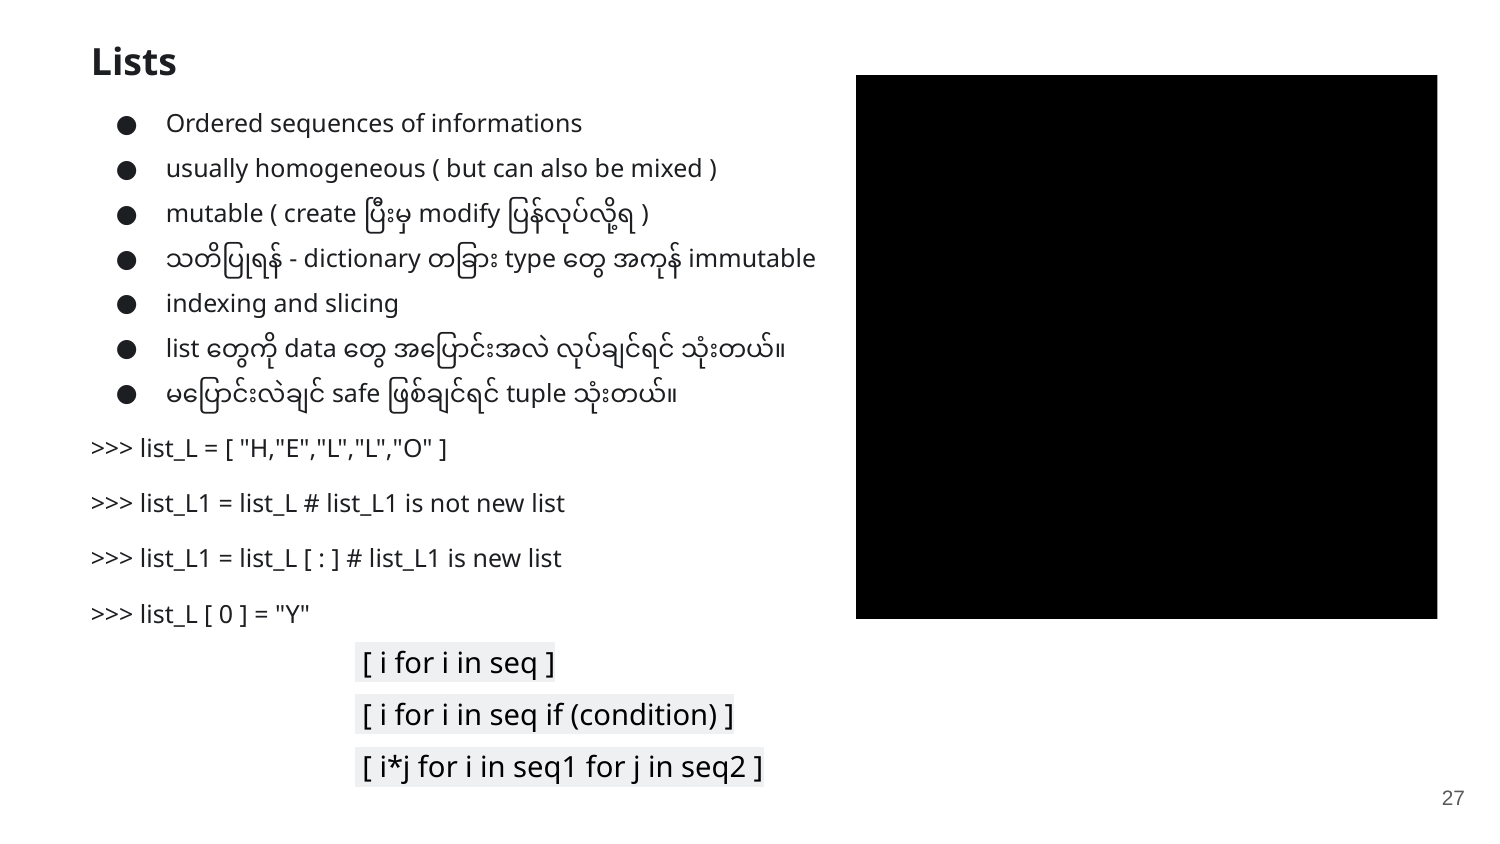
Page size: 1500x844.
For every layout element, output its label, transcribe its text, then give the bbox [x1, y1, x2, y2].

slide_number ‹#› [1389, 764, 1480, 830]
text_box [ i for i in seq ] [ i for i in seq if (condition) ] [ i*j for i in seq1 for j in seq2 ] [340, 611, 821, 811]
text_box Lists Ordered sequences of informations usually homogeneous ( but can also be mixed ) mutable ( create ပြီးမှ modify ပြန်လုပ်လို့ရ ) သတိပြုရန် - dictionary တခြား type ​တွေ အကုန် immutable indexing and slicing list ​တွေကို data ​တွေ အ​ပြောင်းအလဲ လုပ်ချင်ရင် သုံးတယ်။ မ​ပြောင်းလဲချင် safe ဖြစ်ချင်ရင် tuple သုံးတယ်။ >>> list_L = [ "H,"E","L","L","O" ] >>> list_L1 = list_L # list_L1 is not new list >>> list_L1 = list_L [ : ] # list_L1 is new list >>> list_L [ 0 ] = "Y" [75, 0, 913, 811]
picture [855, 75, 1438, 619]
